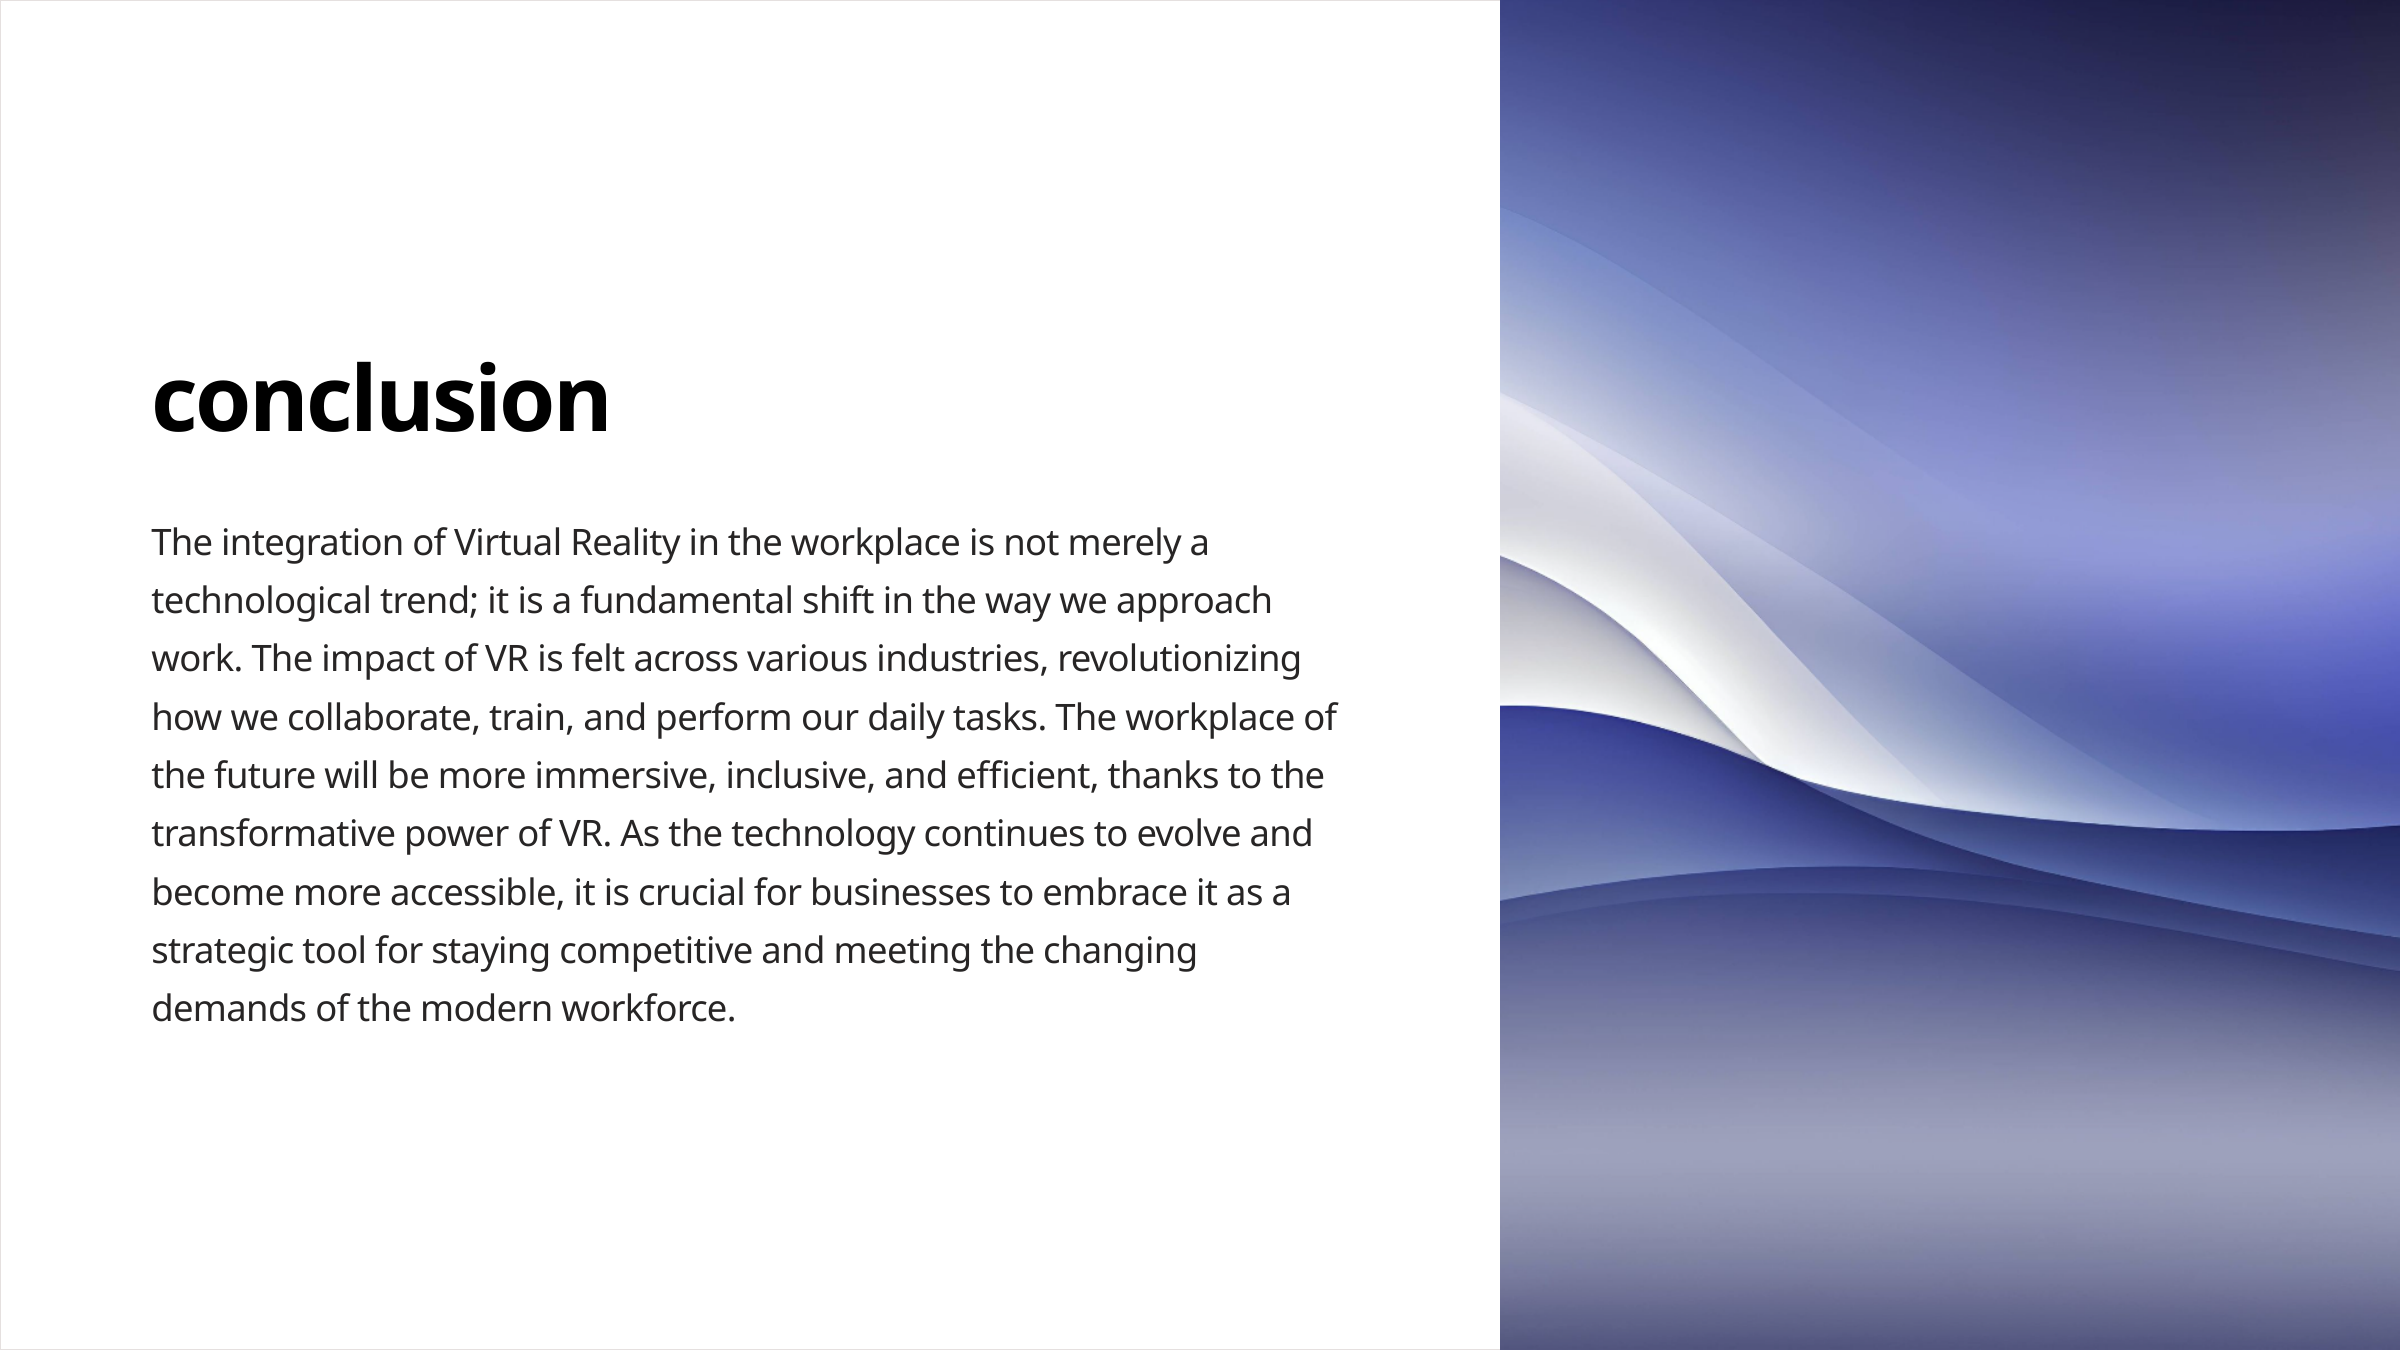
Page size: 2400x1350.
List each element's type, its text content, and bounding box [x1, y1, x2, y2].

picture [1499, 0, 2400, 1350]
text_box conclusion [136, 328, 866, 443]
text_box [0, 0, 1499, 1350]
text_box The integration of Virtual Reality in the workplace is not merely a technological trend; it is a fundamental shift in the way we approach work. The impact of VR is felt across various industries, revolutionizing how we collaborate, train, and perform our daily tasks. The workplace of the future will be more immersive, inclusive, and efficient, thanks to the transformative power of VR. As the technology continues to evolve and become more accessible, it is crucial for businesses to embrace it as a strategic tool for staying competitive and meeting the changing demands of the modern workforce. [136, 496, 1364, 1022]
